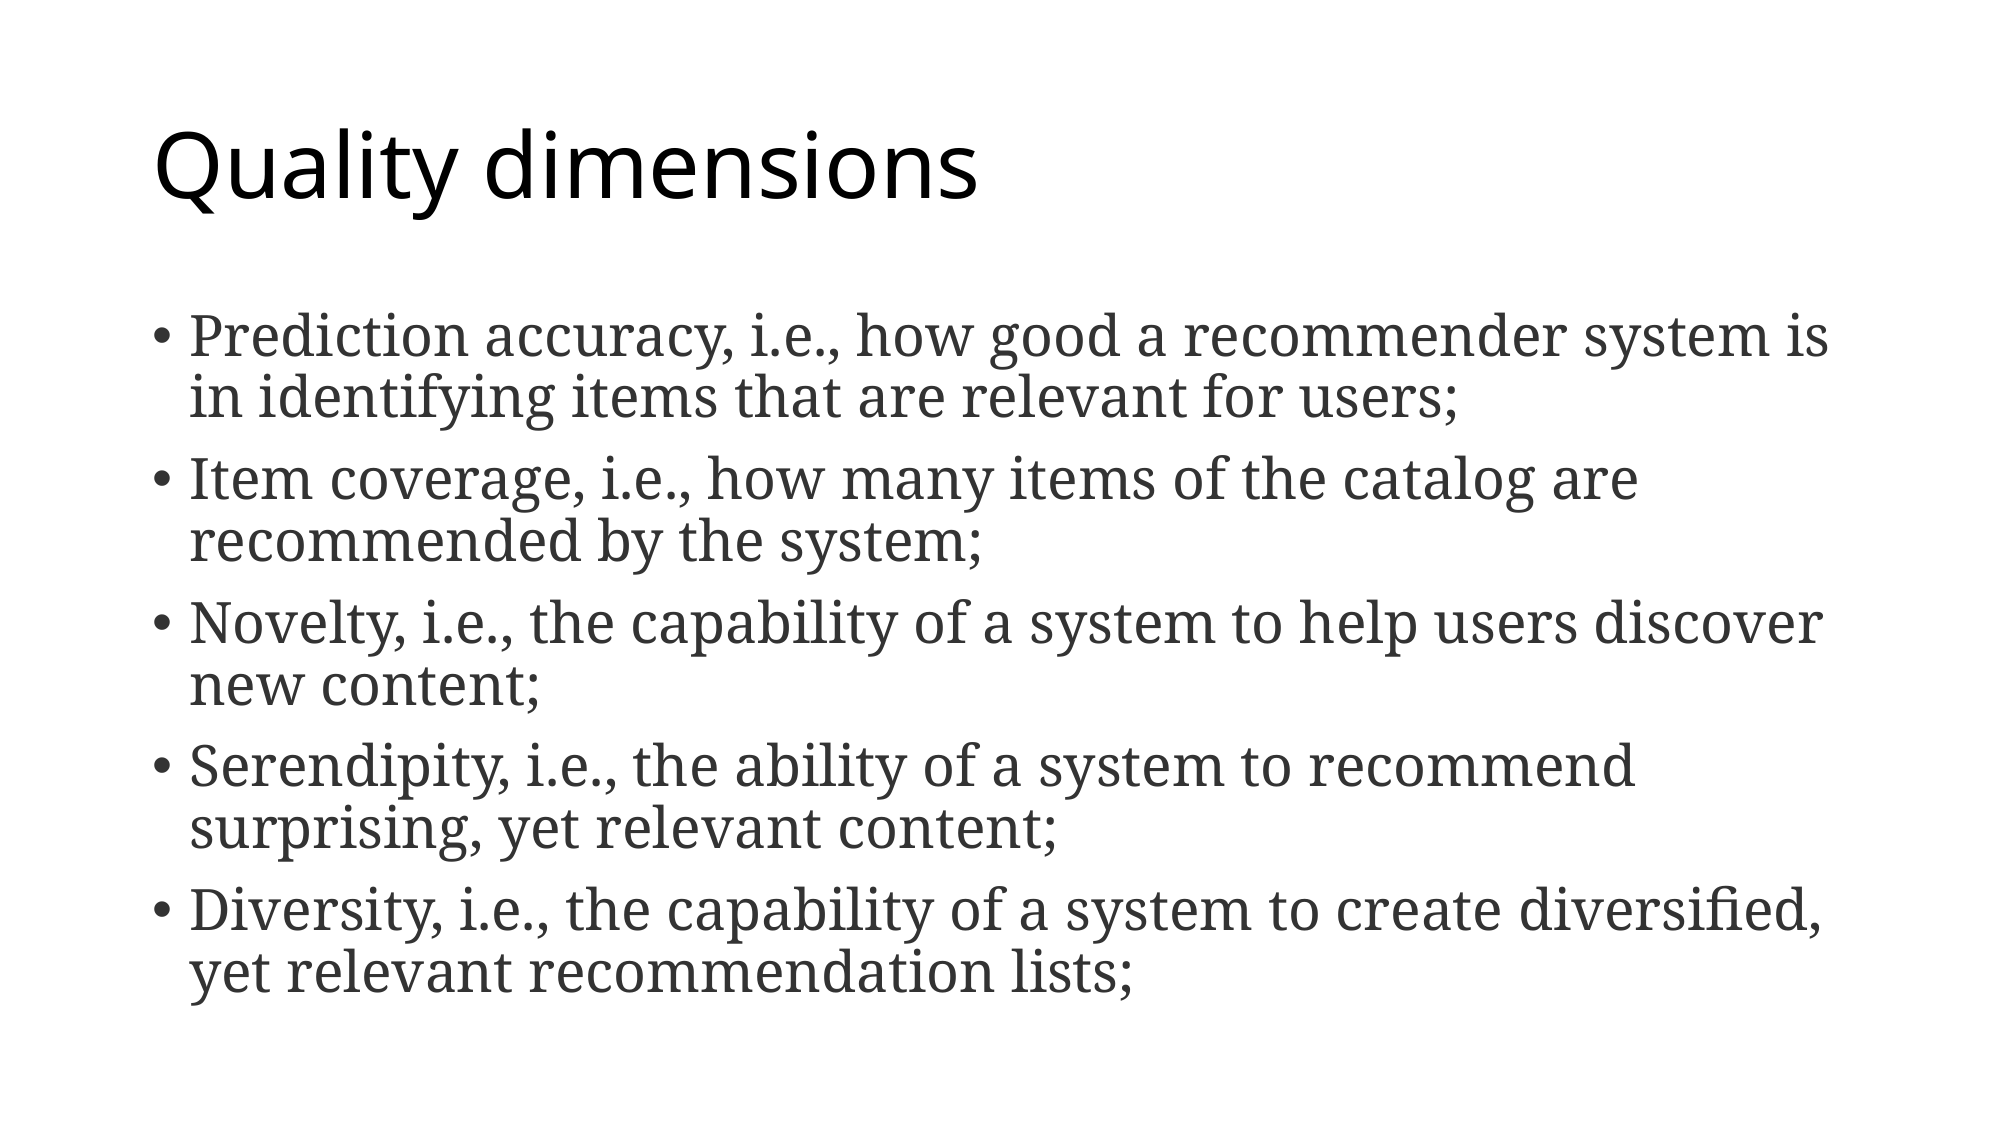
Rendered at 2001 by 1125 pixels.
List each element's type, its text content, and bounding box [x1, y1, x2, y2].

list Prediction accuracy, i.e., how good a recommender system is in identifying items that are relevant for users; Item coverage, i.e., how many items of the catalog are recommended by the system; Novelty, i.e., the capability of a system to help users discover new content; Serendipity, i.e., the ability of a system to recommend surprising, yet relevant content; Diversity, i.e., the capability of a system to create diversified, yet relevant recommendation lists; [137, 299, 1863, 1014]
title Quality dimensions [137, 59, 1863, 278]
